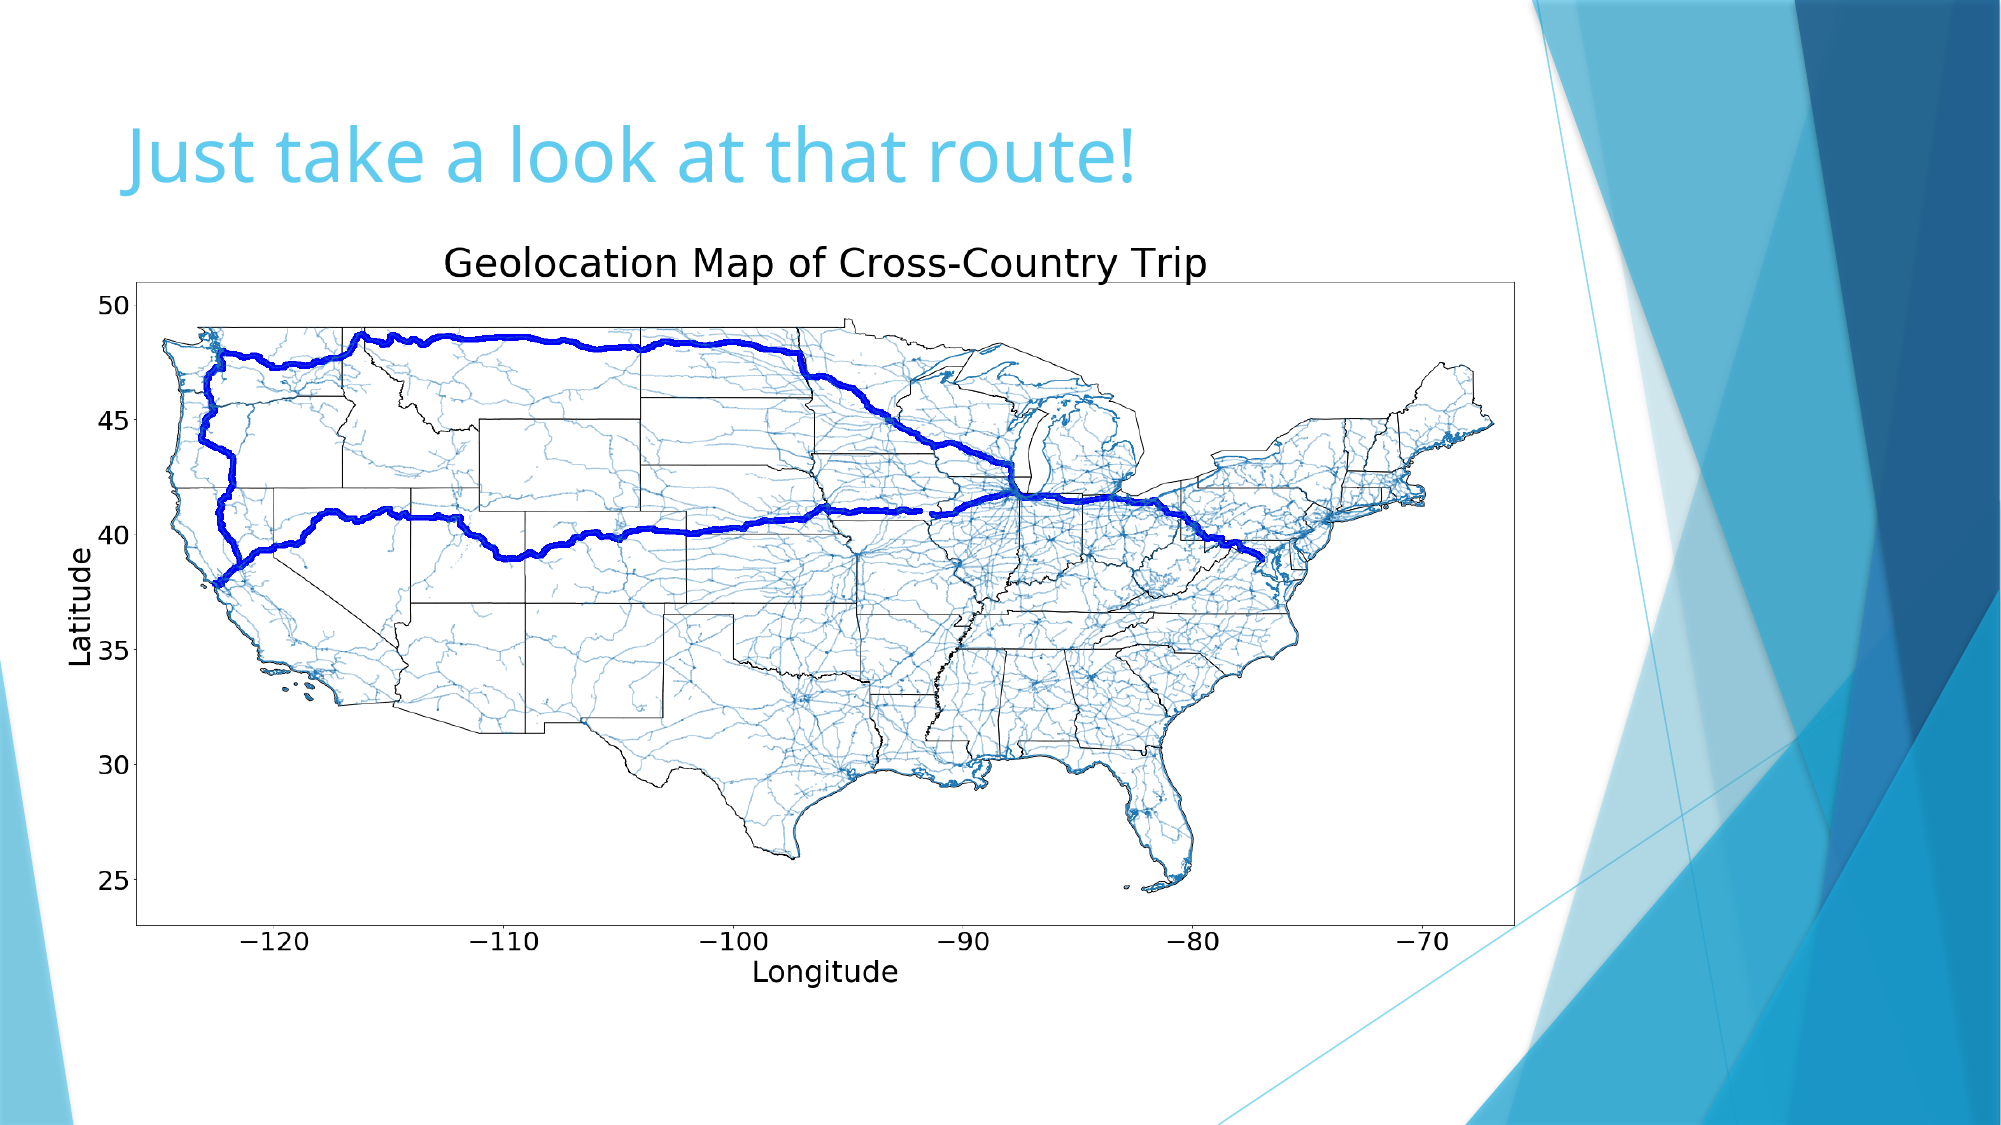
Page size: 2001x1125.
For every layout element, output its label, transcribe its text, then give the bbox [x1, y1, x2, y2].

title Just take a look at that route! [111, 99, 1522, 240]
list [58, 240, 1522, 994]
